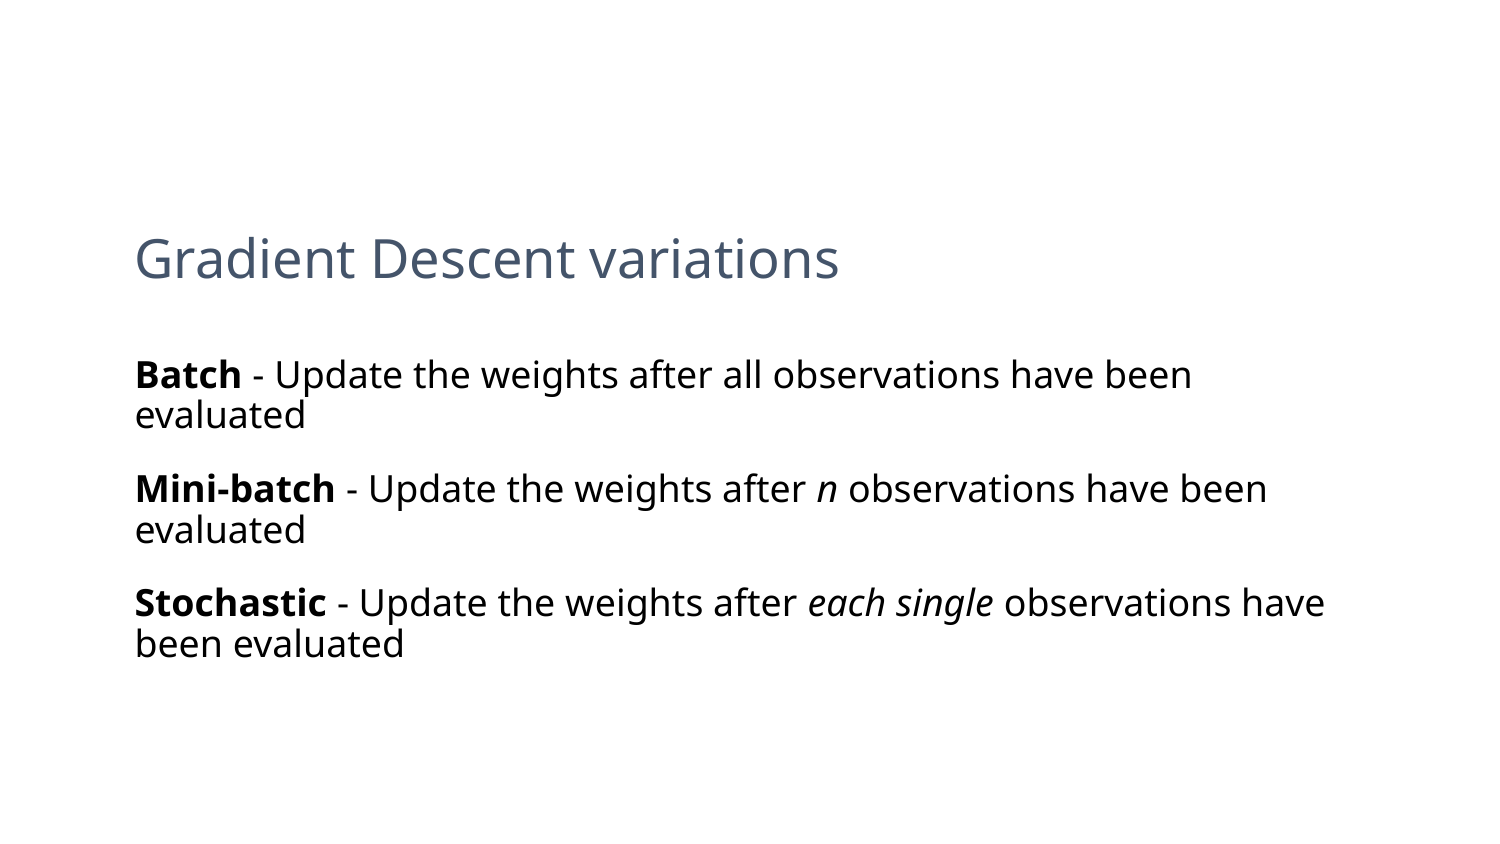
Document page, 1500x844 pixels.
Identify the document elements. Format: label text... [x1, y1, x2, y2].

list Batch - Update the weights after all observations have been evaluated Mini-batch - Update the weights after n observations have been evaluated Stochastic - Update the weights after each single observations have been evaluated [119, 341, 1381, 712]
title Gradient Descent variations [119, 216, 1381, 305]
